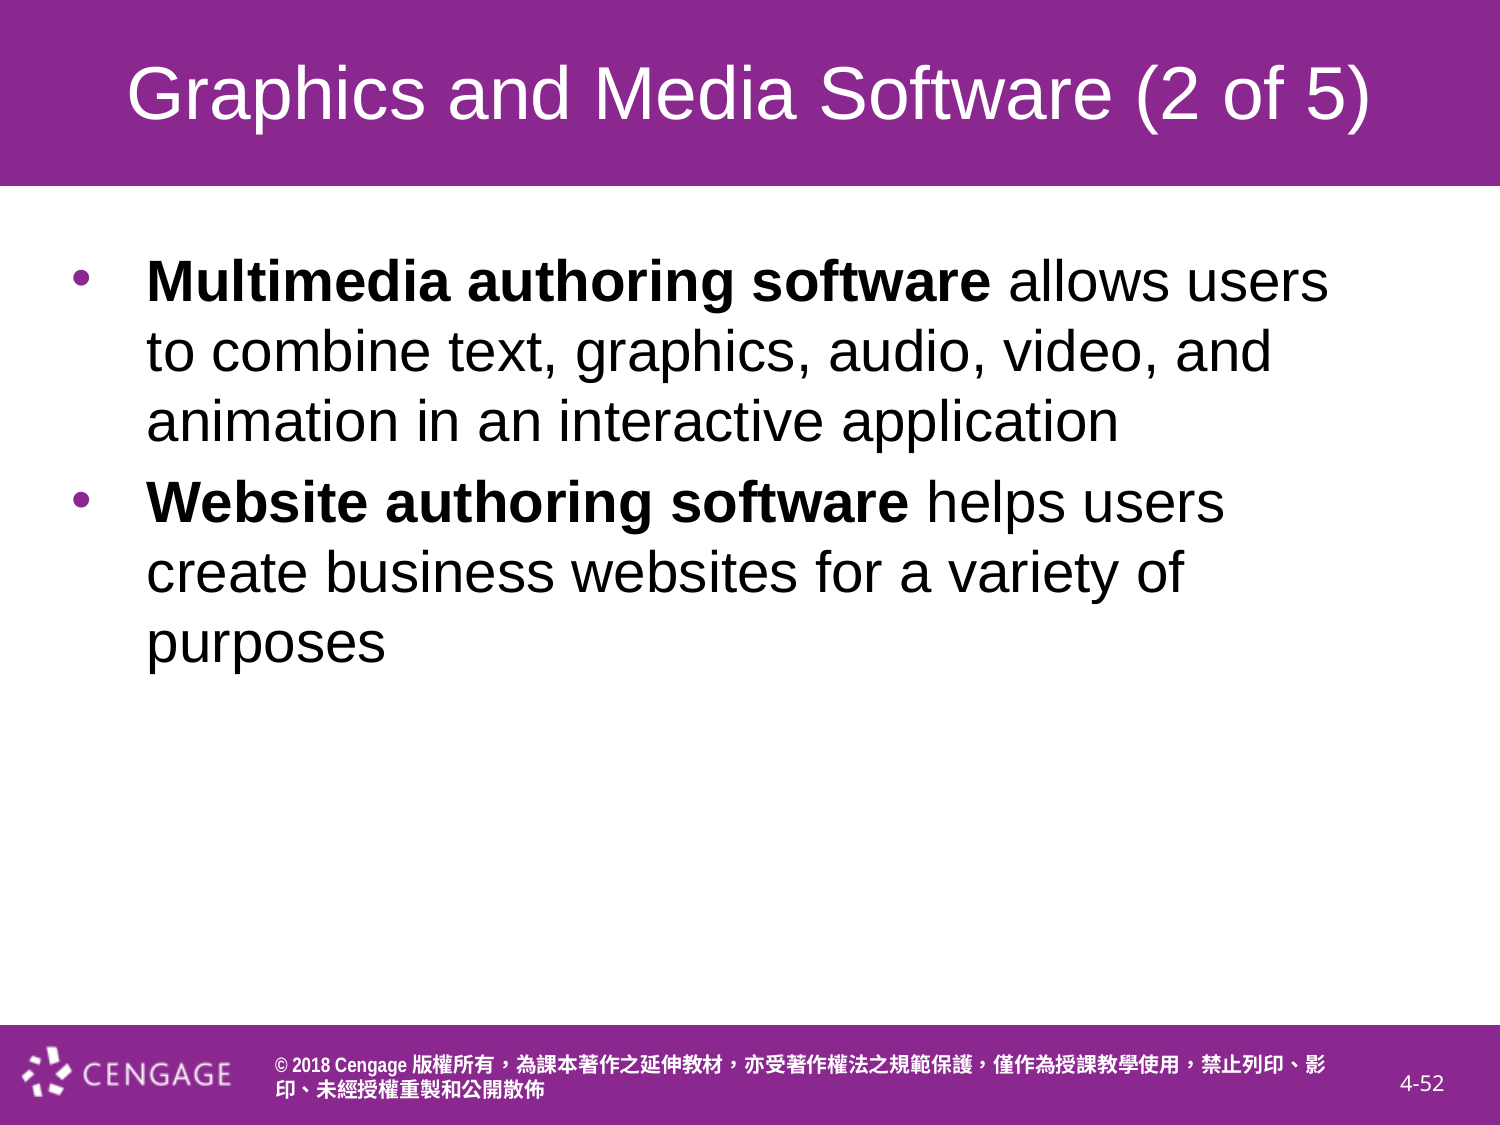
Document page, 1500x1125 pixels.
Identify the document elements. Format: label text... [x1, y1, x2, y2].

list Multimedia authoring software allows users to combine text, graphics, audio, video, and animation in an interactive application Website authoring software helps users create business websites for a variety of purposes [56, 235, 1410, 988]
picture [12, 1037, 236, 1105]
title Graphics and Media Software (2 of 5) [7, 4, 1493, 175]
